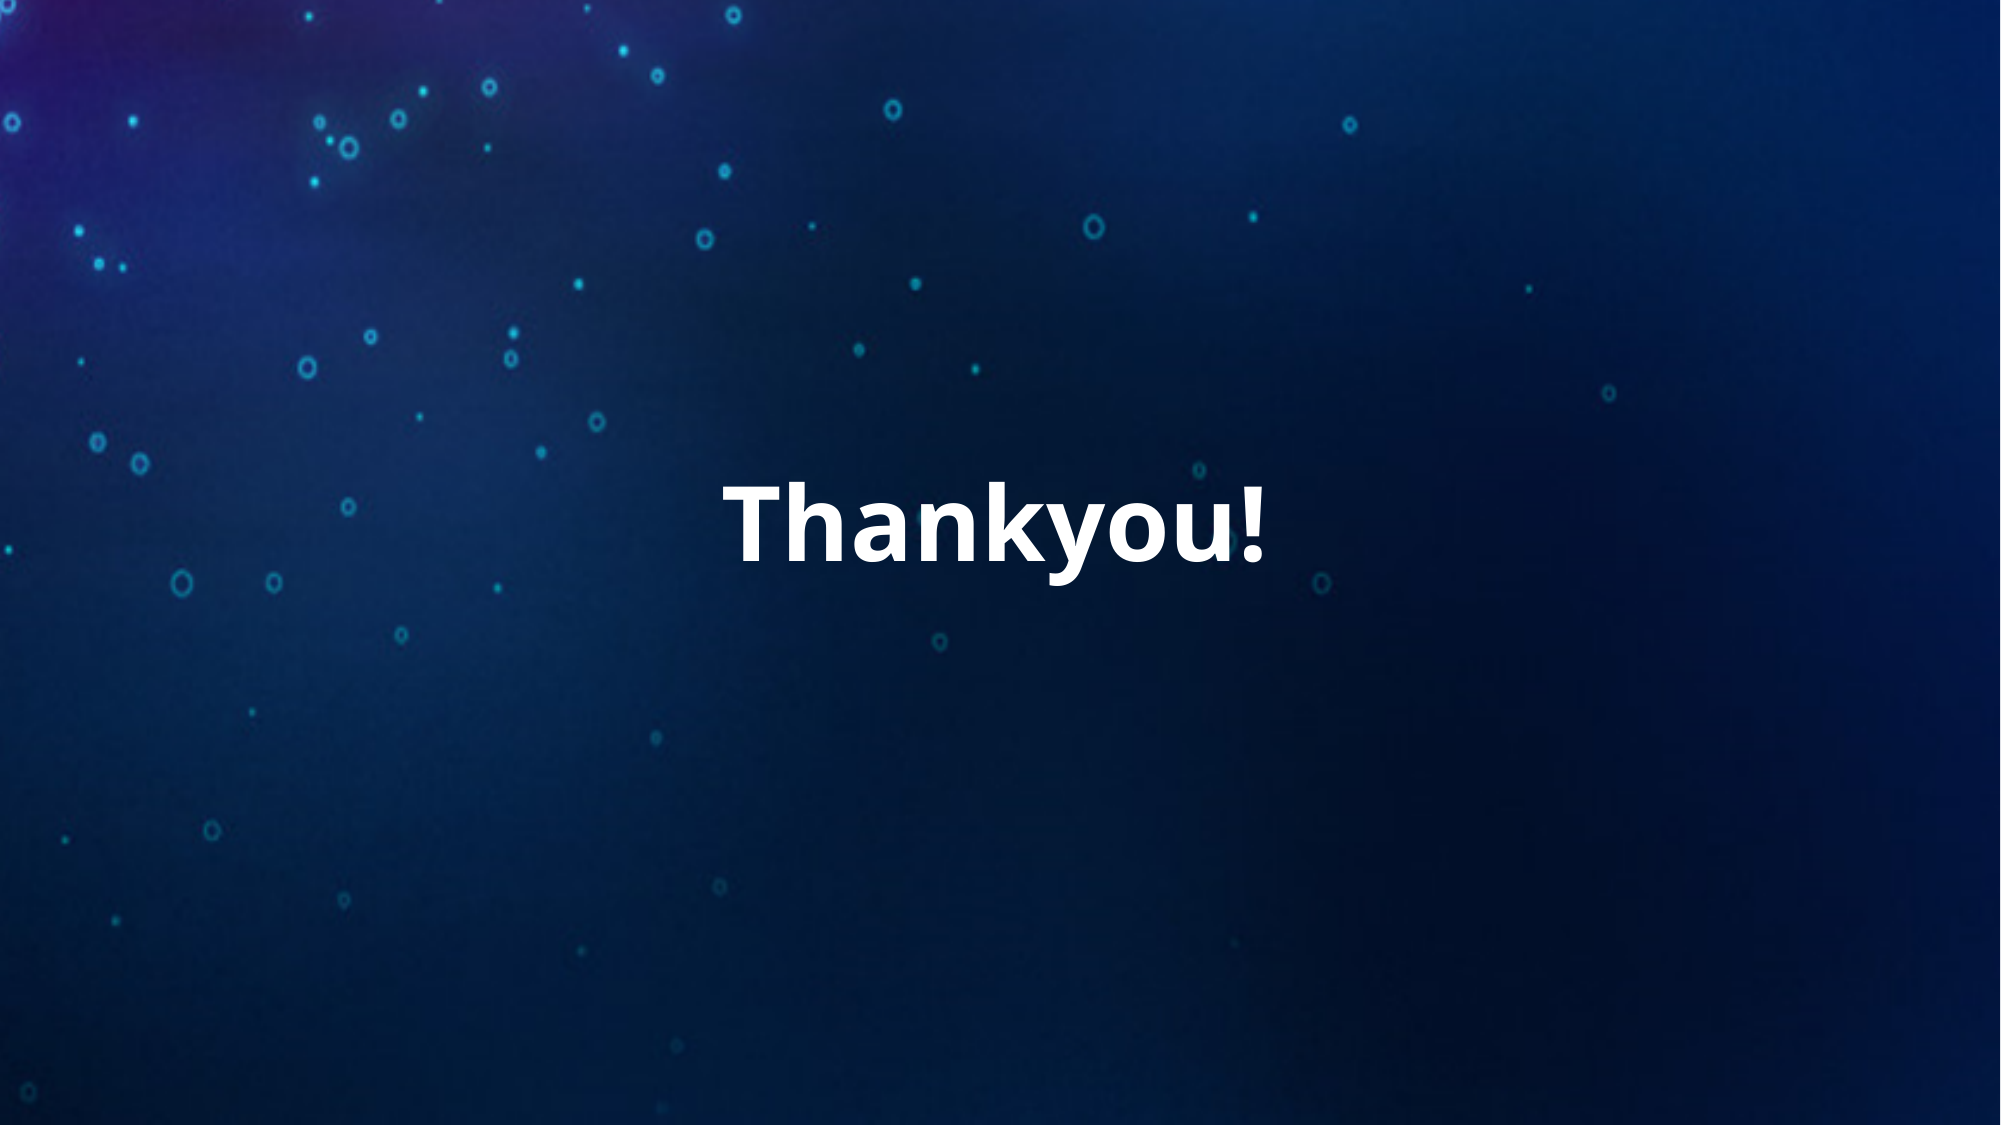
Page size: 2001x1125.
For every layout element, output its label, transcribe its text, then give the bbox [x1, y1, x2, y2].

picture [0, 0, 2001, 1125]
title Thankyou! [132, 418, 1858, 637]
